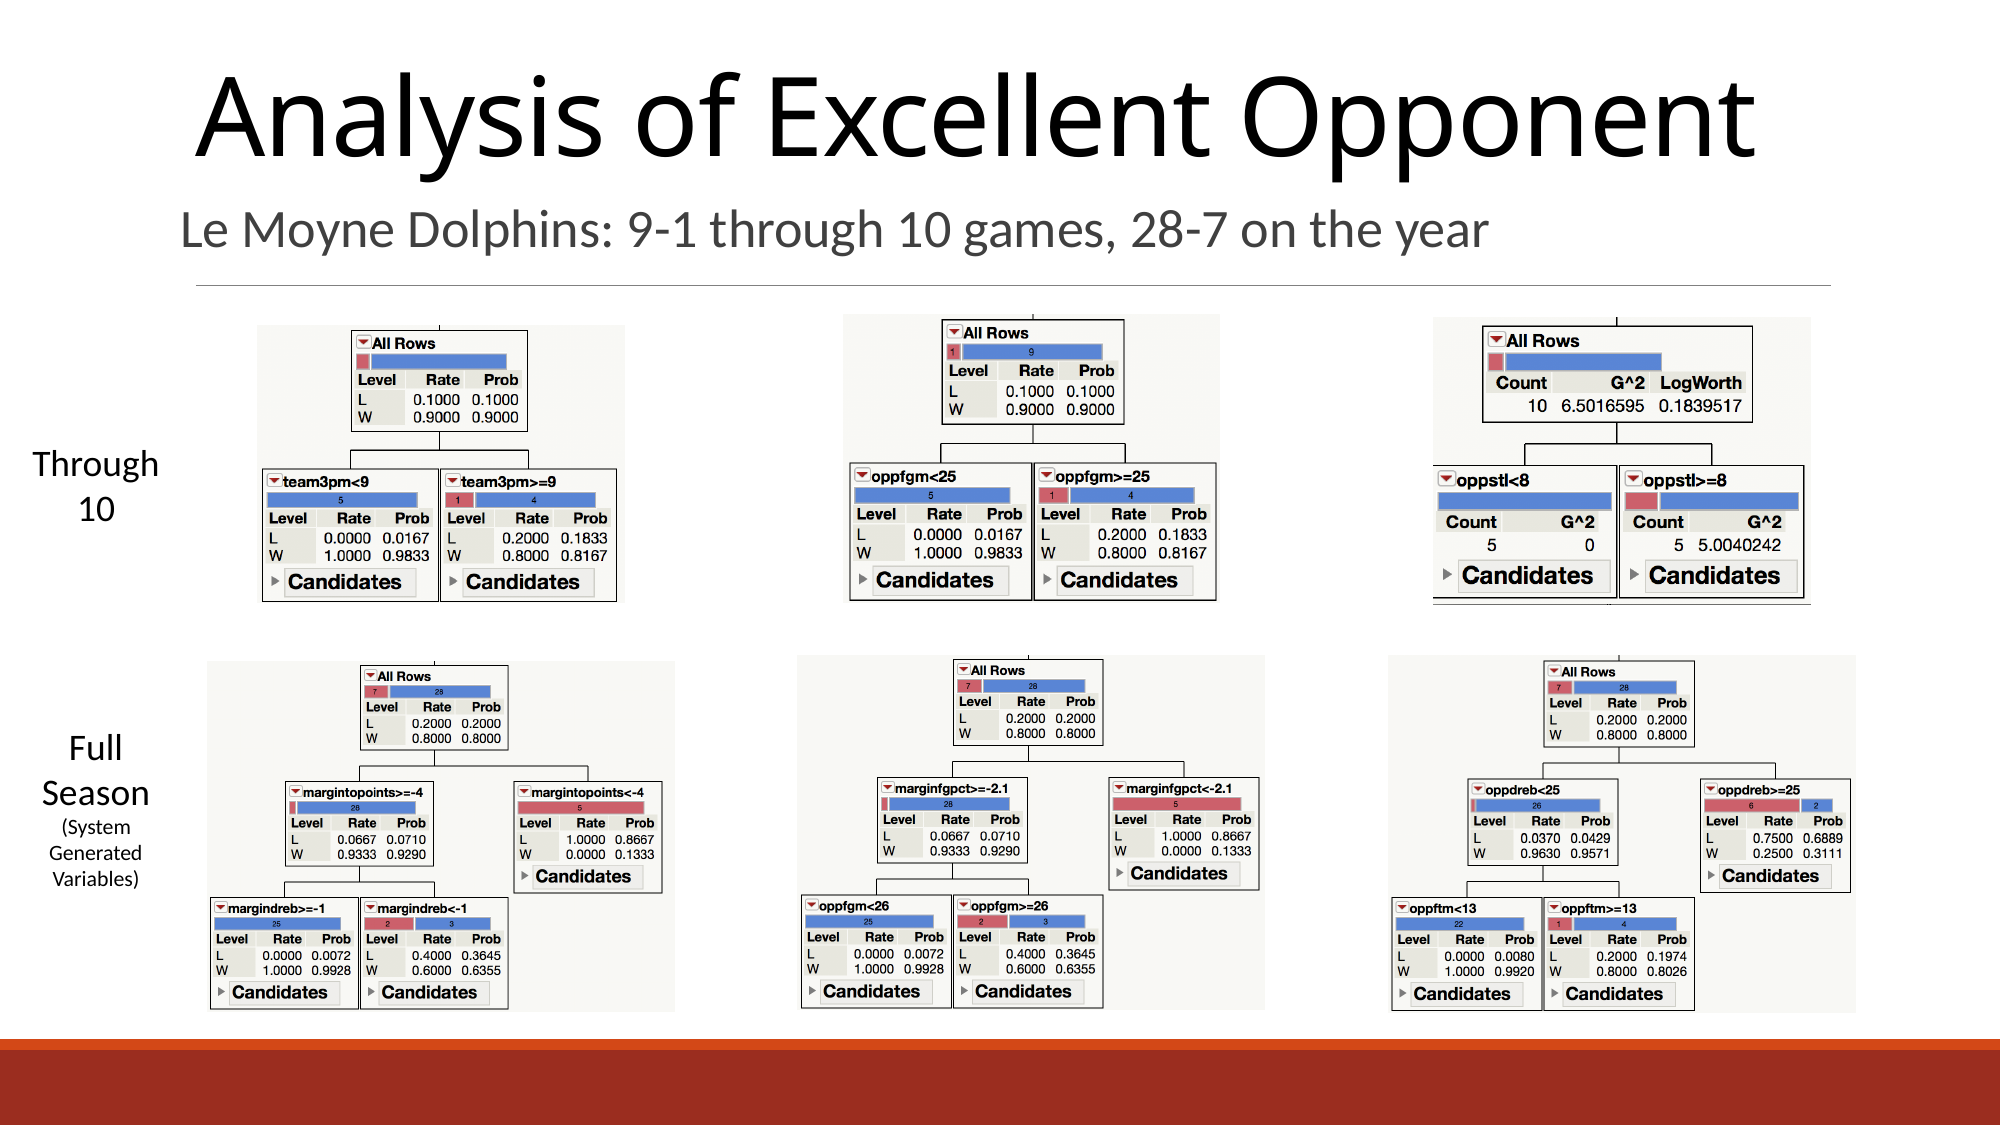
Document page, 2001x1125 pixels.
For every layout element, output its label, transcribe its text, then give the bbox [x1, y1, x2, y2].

picture [1387, 655, 1856, 1014]
title Analysis of Excellent Opponent [179, 33, 1830, 186]
list Le Moyne Dolphins: 9-1 through 10 games, 28-7 on the year [179, 186, 1830, 267]
text_box Full Season (System Generated Variables) [0, 715, 192, 899]
picture [842, 314, 1220, 603]
text_box Through 10 [6, 431, 186, 537]
picture [1432, 316, 1811, 606]
picture [256, 324, 625, 603]
picture [797, 655, 1266, 1011]
picture [206, 660, 675, 1013]
